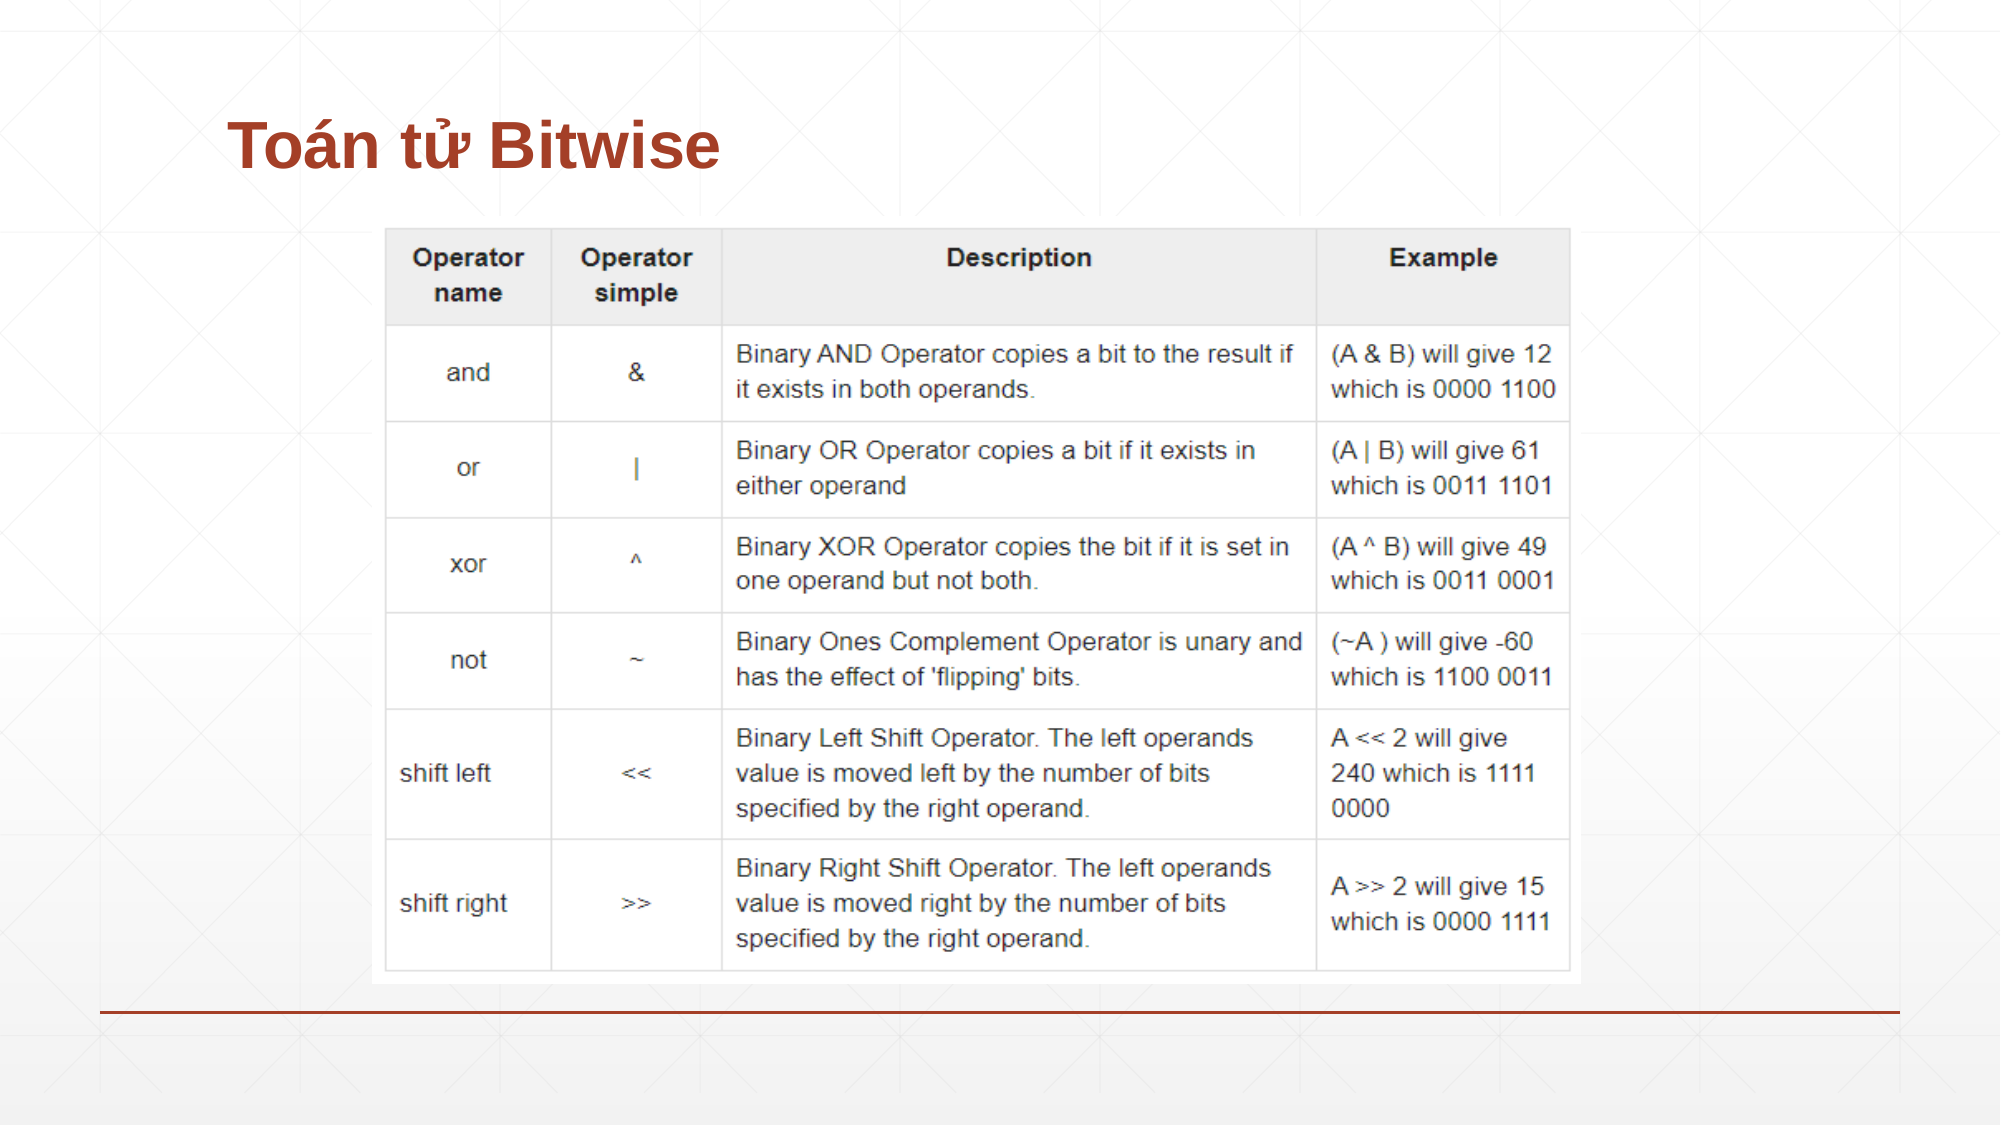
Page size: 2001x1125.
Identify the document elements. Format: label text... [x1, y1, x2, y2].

title Toán tử Bitwise [212, 82, 1788, 271]
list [372, 216, 1581, 984]
